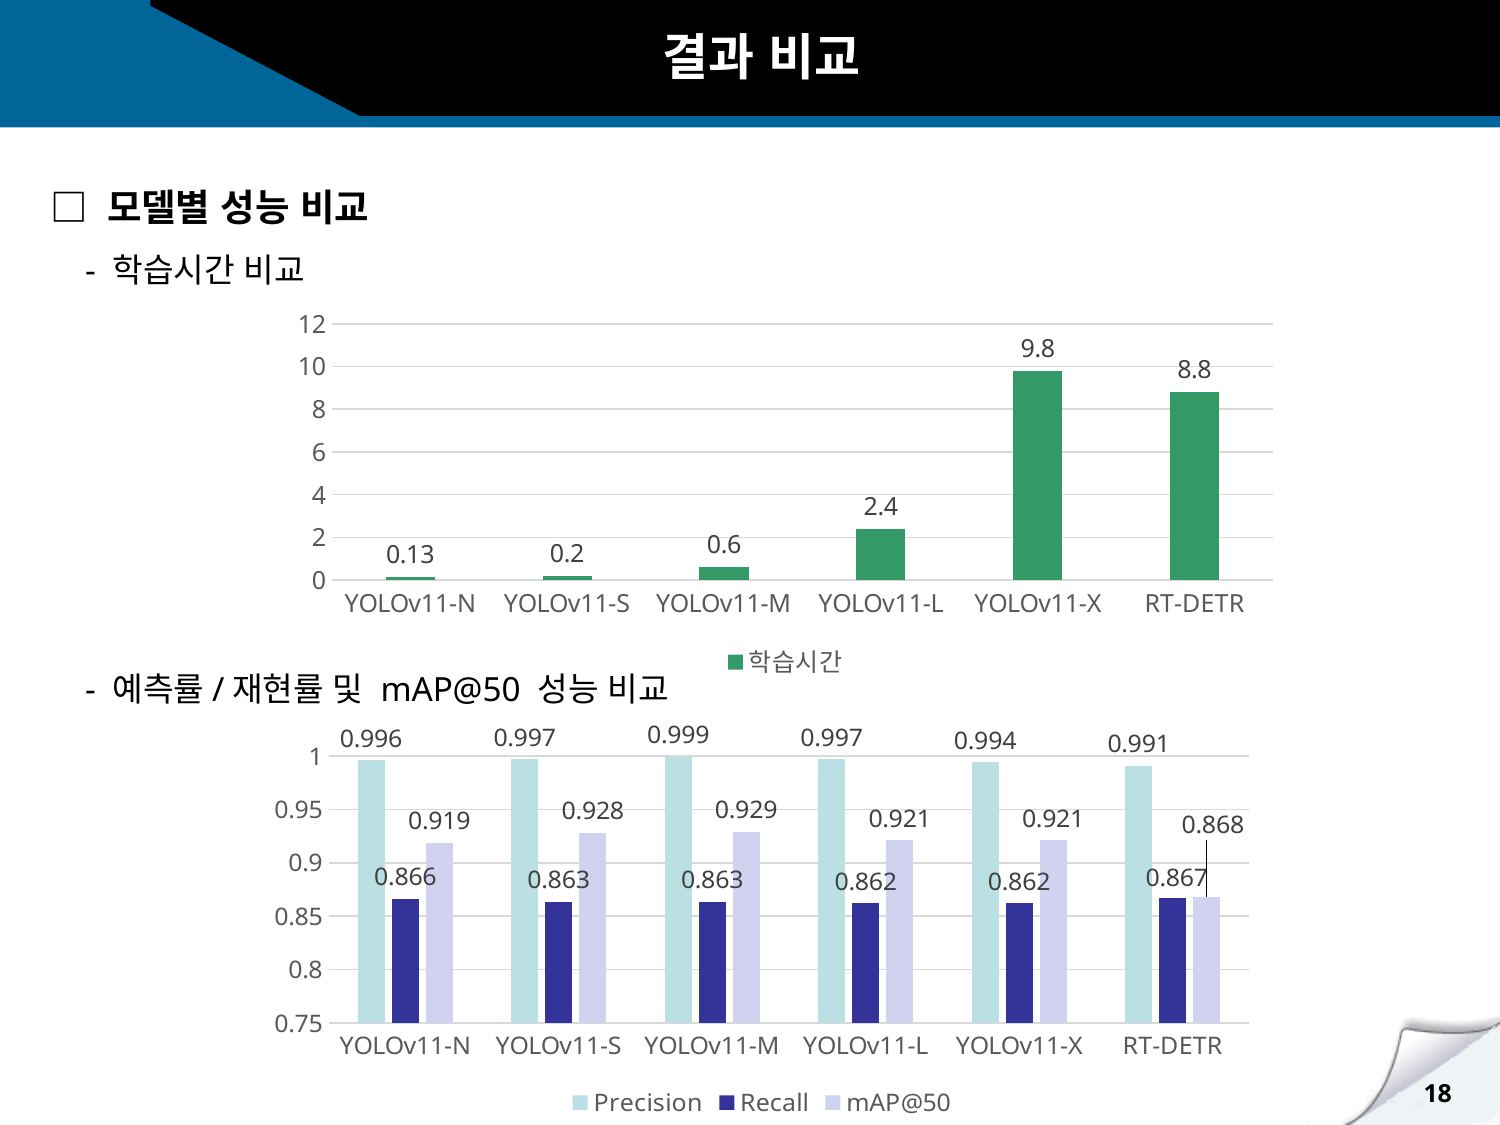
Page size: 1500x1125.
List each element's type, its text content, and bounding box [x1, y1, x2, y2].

picture [1306, 1009, 1500, 1125]
text_box 결과 비교 [348, 18, 1176, 93]
text_box □ 모델별 성능 비교 - 학습시간 비교 - 예측률/재현률 및 mAP@50 성능 비교 [35, 154, 1489, 851]
chart [253, 717, 1270, 1125]
chart [277, 298, 1294, 686]
